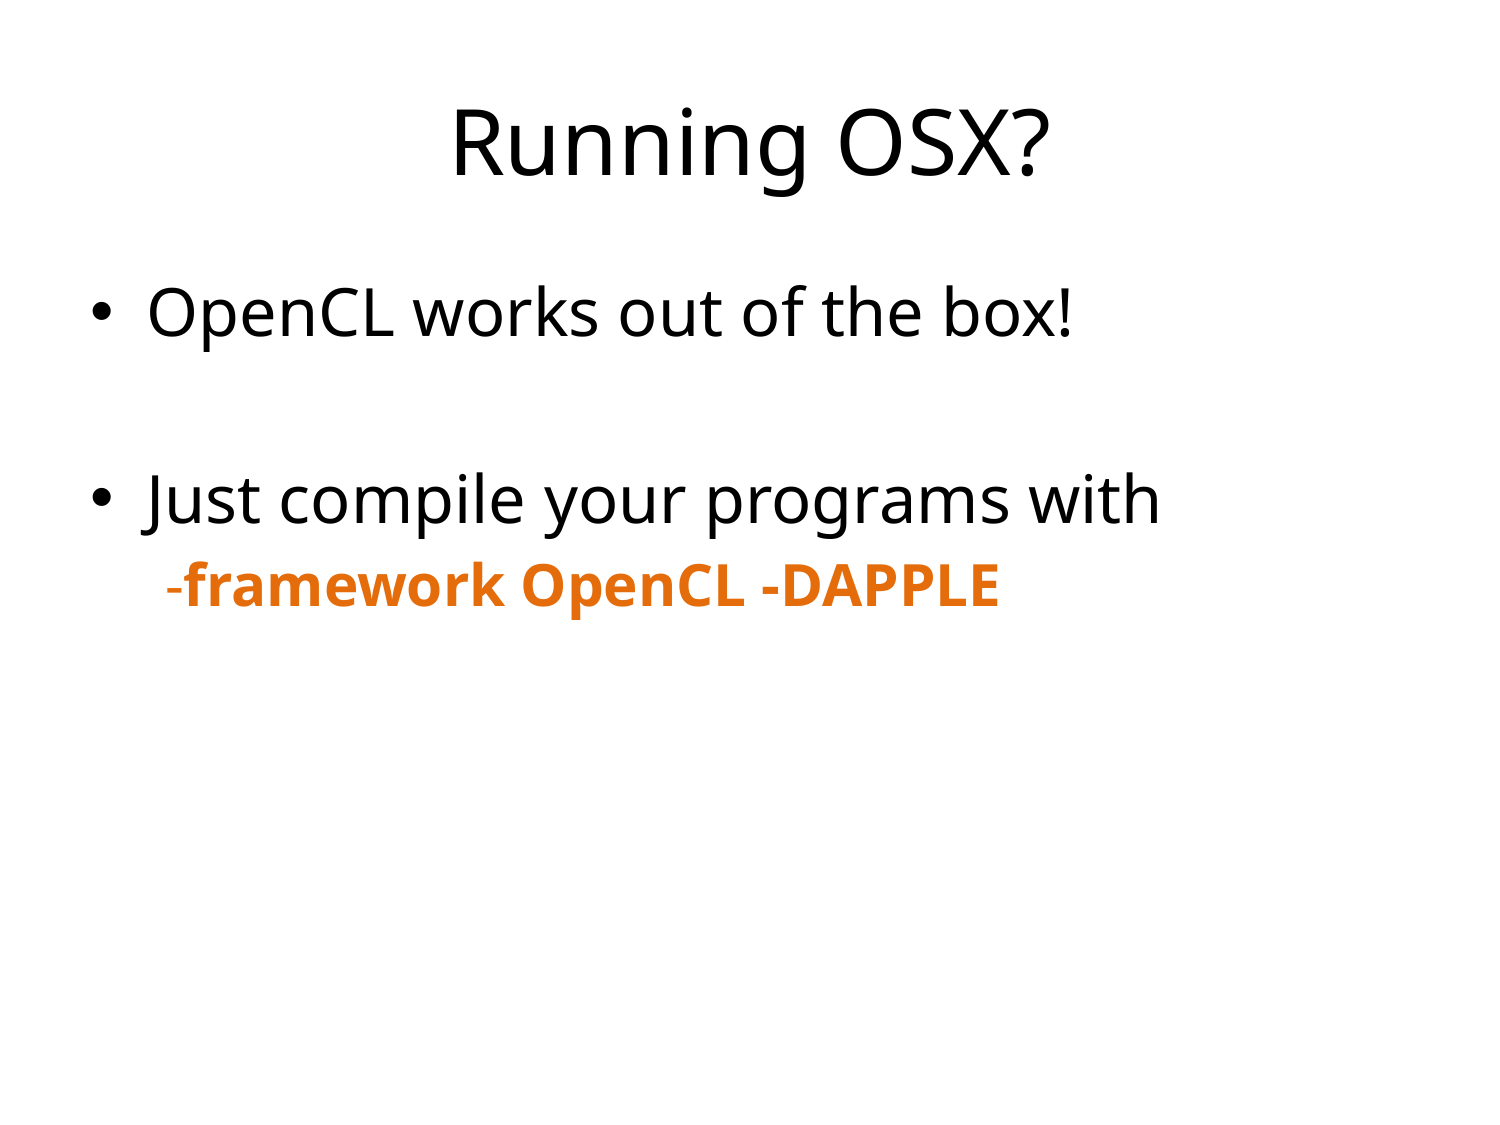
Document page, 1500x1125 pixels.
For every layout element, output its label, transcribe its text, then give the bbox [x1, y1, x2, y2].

title Running OSX? [75, 45, 1425, 233]
list OpenCL works out of the box! Just compile your programs with -framework OpenCL -DAPPLE [75, 262, 1425, 1005]
